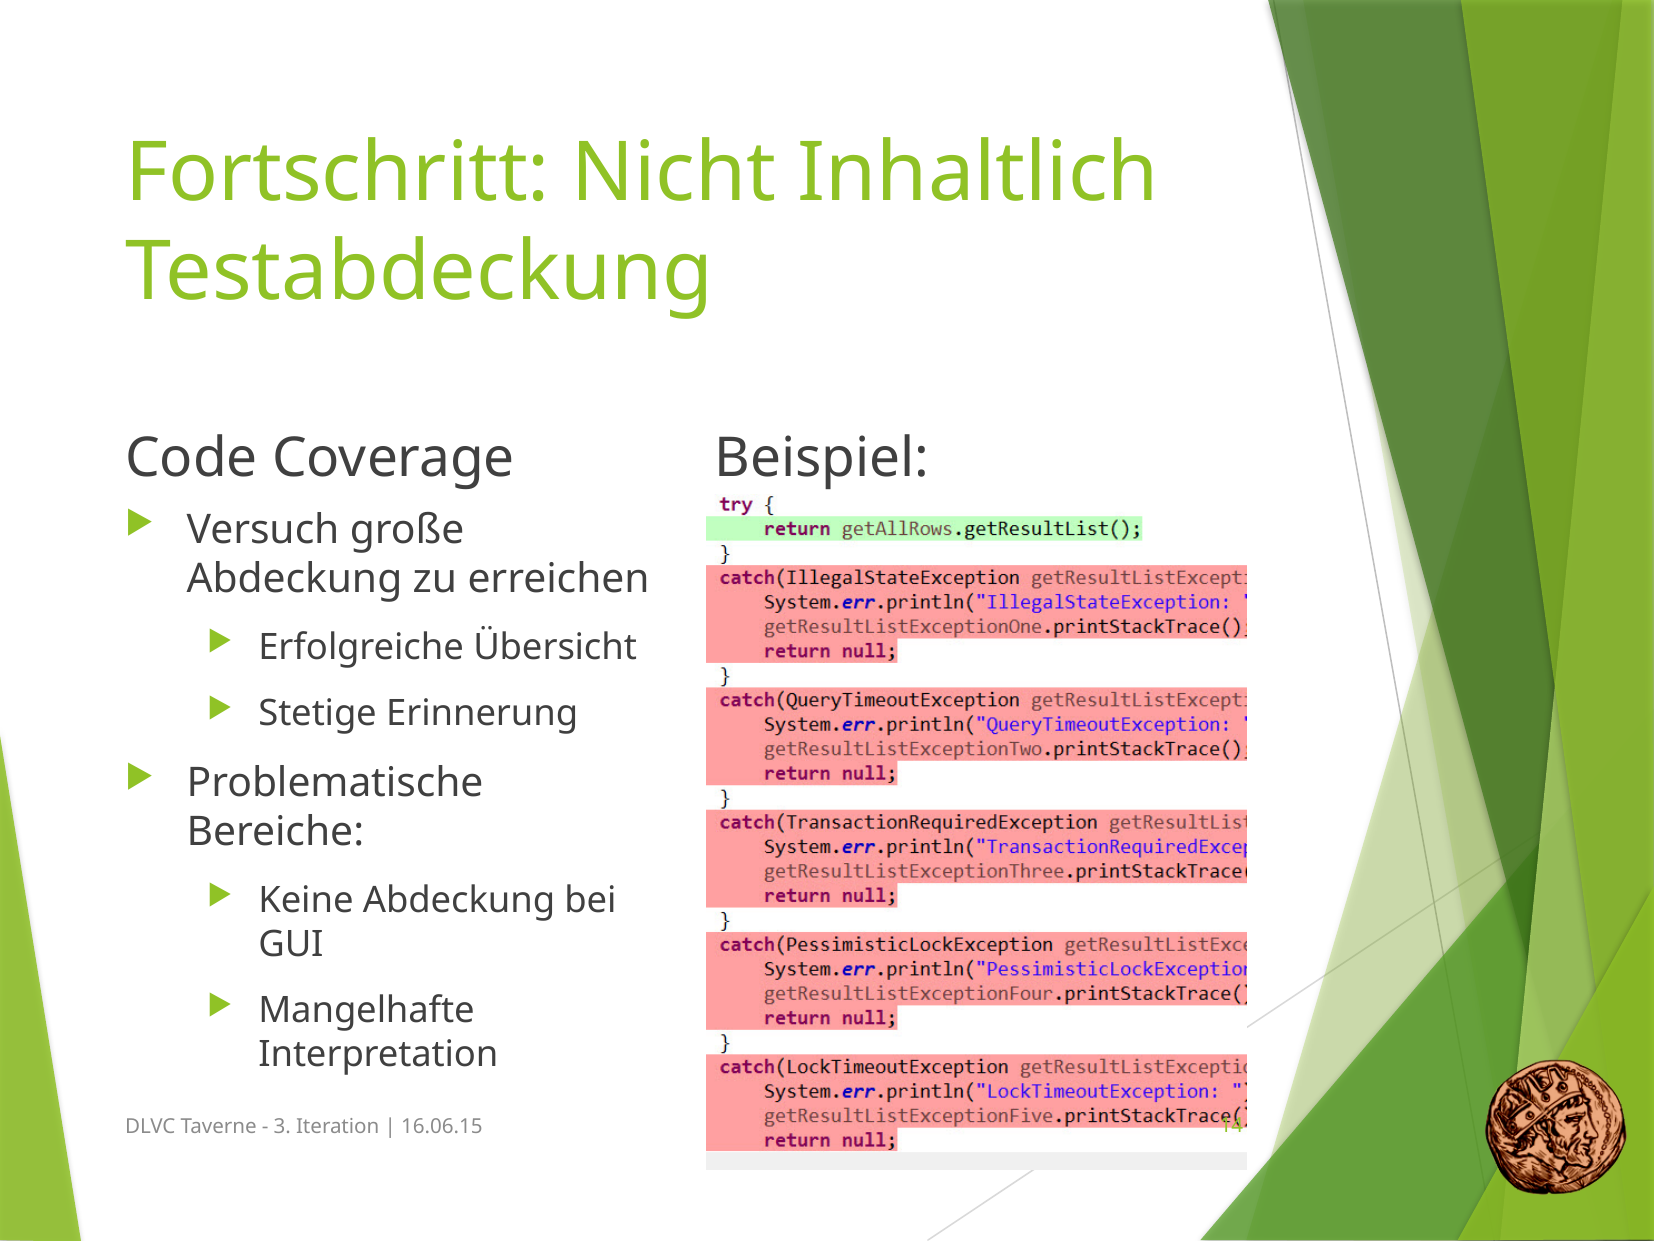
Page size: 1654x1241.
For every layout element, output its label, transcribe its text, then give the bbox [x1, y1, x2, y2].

slide_number 14 [1253, 1092, 1259, 1159]
list Code Coverage [110, 390, 670, 494]
title Fortschritt: Nicht Inhaltlich Testabdeckung [110, 110, 1259, 350]
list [706, 494, 1247, 1171]
list Beispiel: [699, 390, 1259, 495]
footer DLVC Taverne - 3. Iteration | 16.06.15 [110, 1092, 701, 1159]
picture [1483, 1054, 1631, 1197]
list Versuch große Abdeckung zu erreichen Erfolgreiche Übersicht Stetige Erinnerung Problematische Bereiche: Keine Abdeckung bei GUI Mangelhafte Interpretation [110, 494, 670, 1092]
